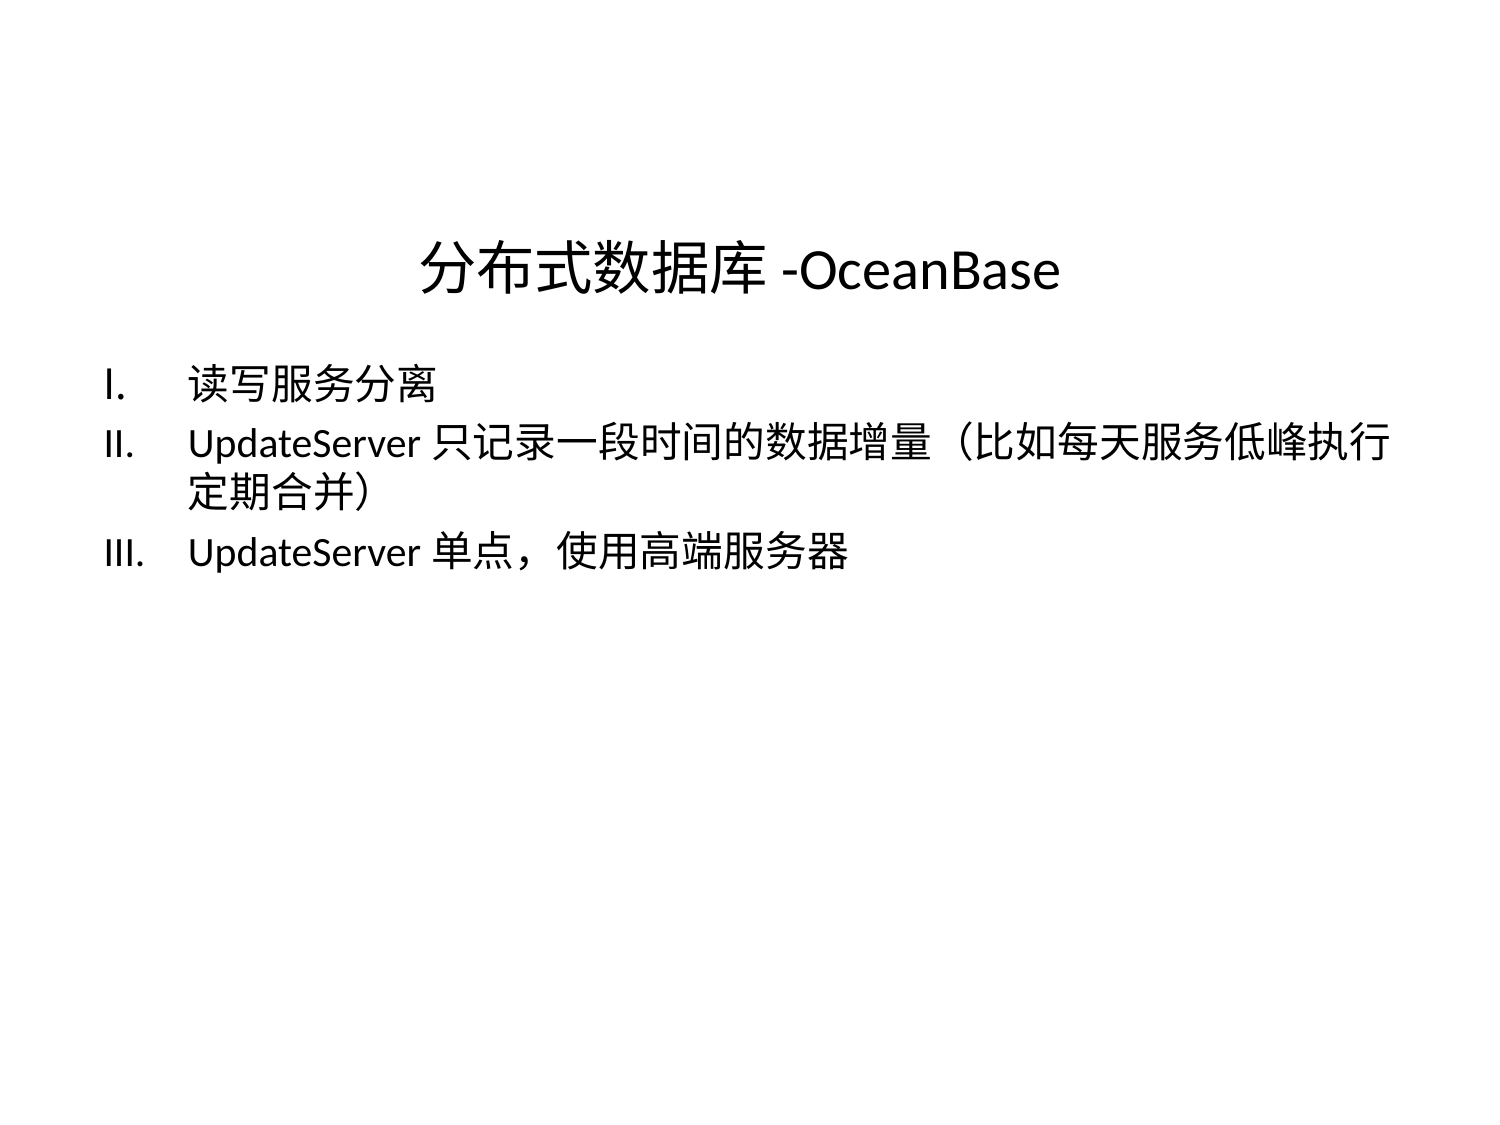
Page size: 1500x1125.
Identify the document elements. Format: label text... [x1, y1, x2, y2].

list 读写服务分离 UpdateServer只记录一段时间的数据增量（比如每天服务低峰执行定期合并） UpdateServer单点，使用高端服务器 [88, 349, 1439, 1093]
title 分布式数据库-OceanBase [64, 172, 1415, 361]
